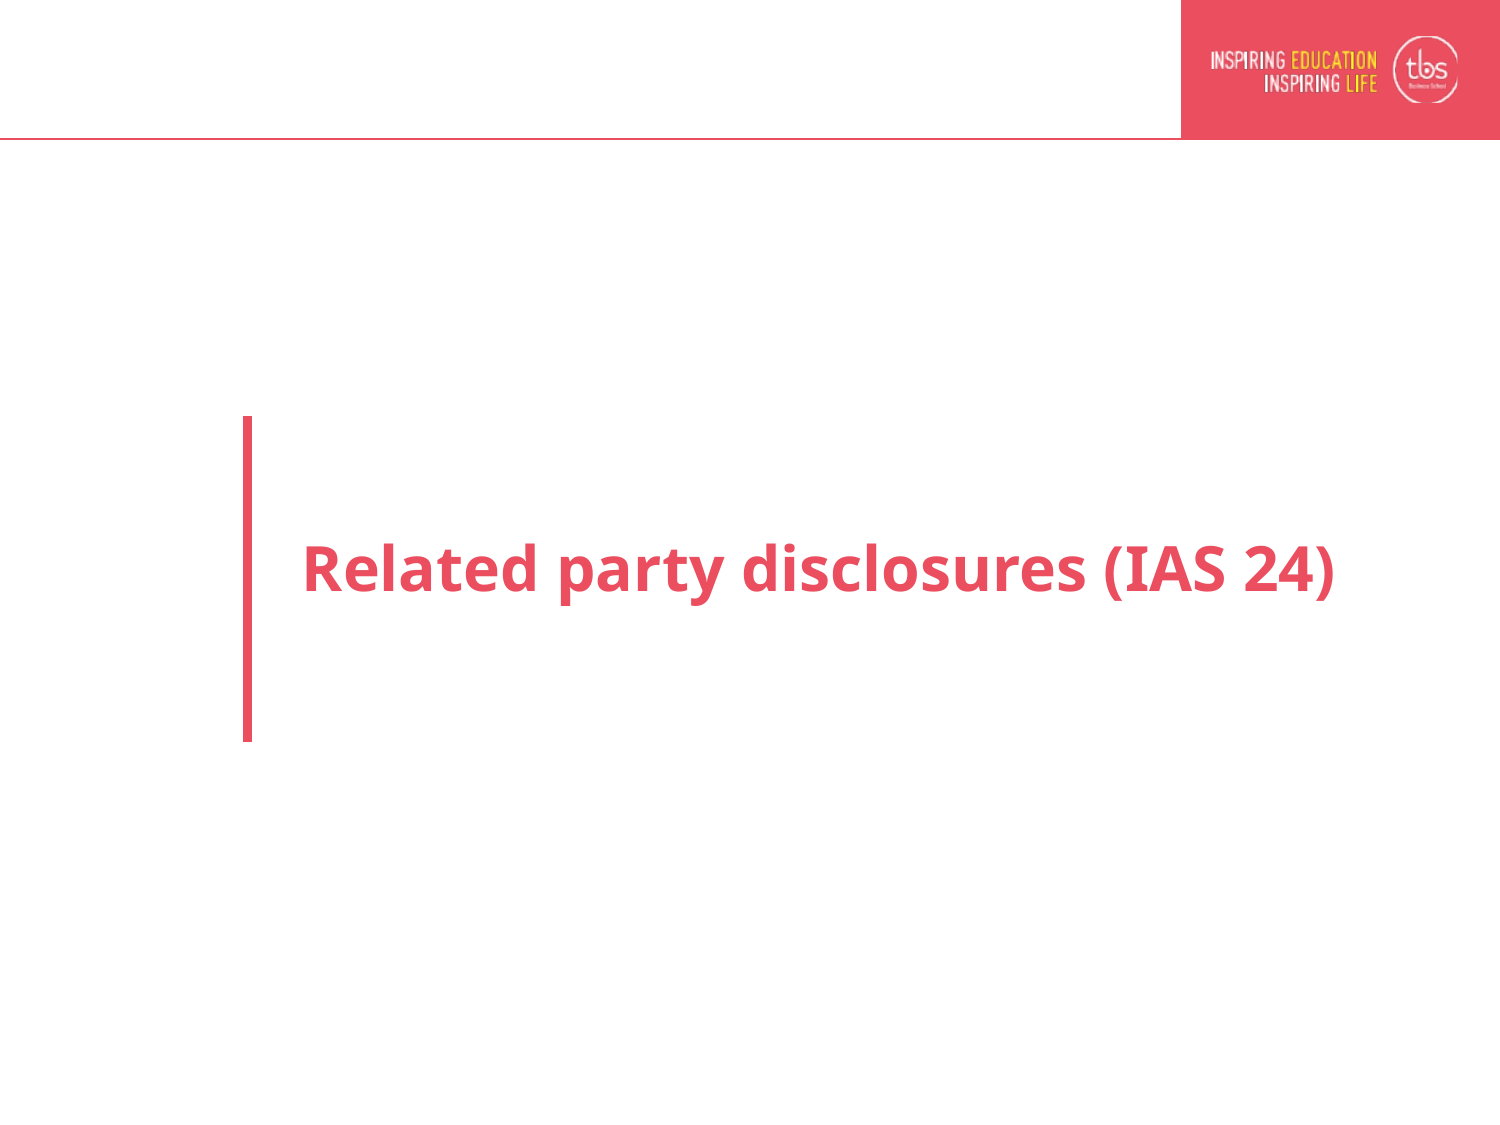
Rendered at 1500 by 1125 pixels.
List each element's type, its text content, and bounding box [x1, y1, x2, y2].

list Related party disclosures (IAS 24) [242, 533, 1500, 622]
